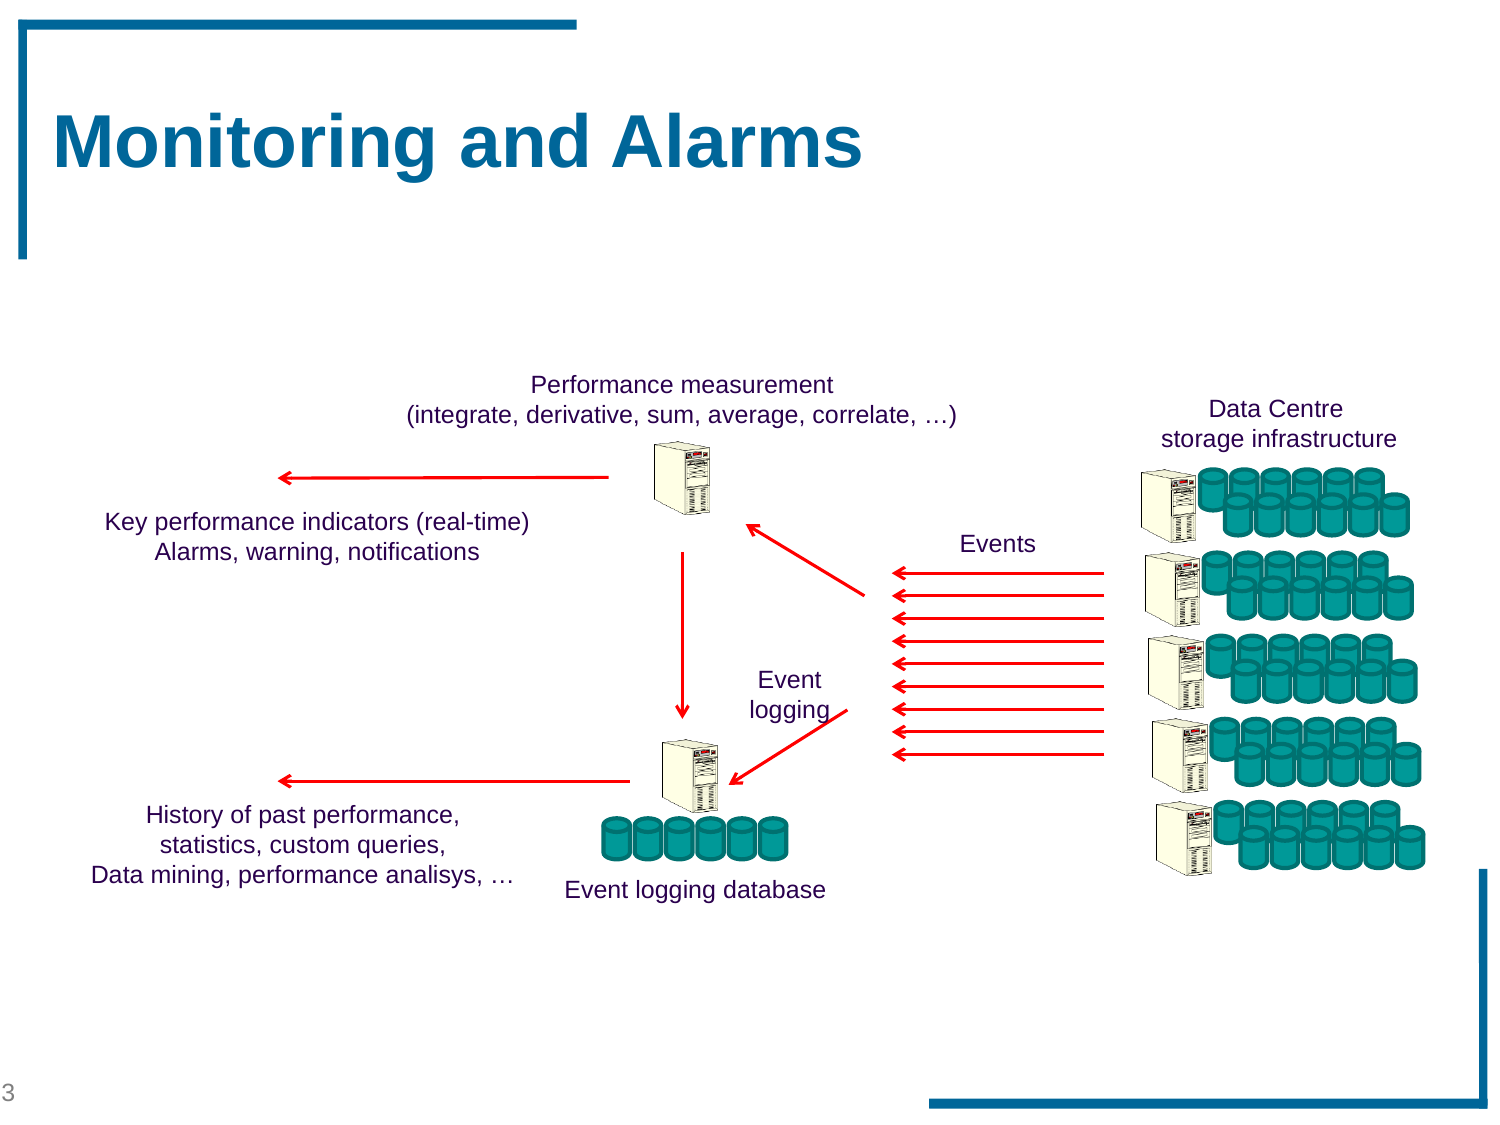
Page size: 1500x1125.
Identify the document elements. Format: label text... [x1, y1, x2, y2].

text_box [1228, 577, 1412, 619]
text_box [1207, 635, 1391, 677]
text_box Event logging [734, 655, 846, 709]
picture [1144, 552, 1201, 627]
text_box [603, 818, 787, 860]
picture [1156, 801, 1212, 876]
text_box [1215, 801, 1399, 844]
text_box Key performance indicators (real-time) Alarms, warning, notifications [89, 497, 546, 573]
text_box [1199, 469, 1383, 511]
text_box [1203, 552, 1387, 594]
picture [654, 441, 710, 516]
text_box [1240, 826, 1424, 869]
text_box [1224, 494, 1408, 536]
picture [662, 738, 718, 813]
text_box Data Centre storage infrastructure [1146, 384, 1413, 460]
picture [1140, 469, 1197, 544]
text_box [1211, 718, 1395, 761]
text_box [1232, 660, 1416, 702]
text_box Events [944, 520, 1052, 565]
title Monitoring and Alarms [36, 32, 1500, 243]
text_box History of past performance, statistics, custom queries, Data mining, performance analisys, … [76, 791, 531, 896]
picture [1148, 635, 1204, 710]
text_box Performance measurement (integrate, derivative, sum, average, correlate, …) [391, 361, 974, 437]
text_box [1236, 743, 1420, 786]
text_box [728, 709, 848, 786]
picture [1152, 718, 1208, 793]
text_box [745, 523, 865, 597]
text_box Event logging database [549, 865, 842, 911]
